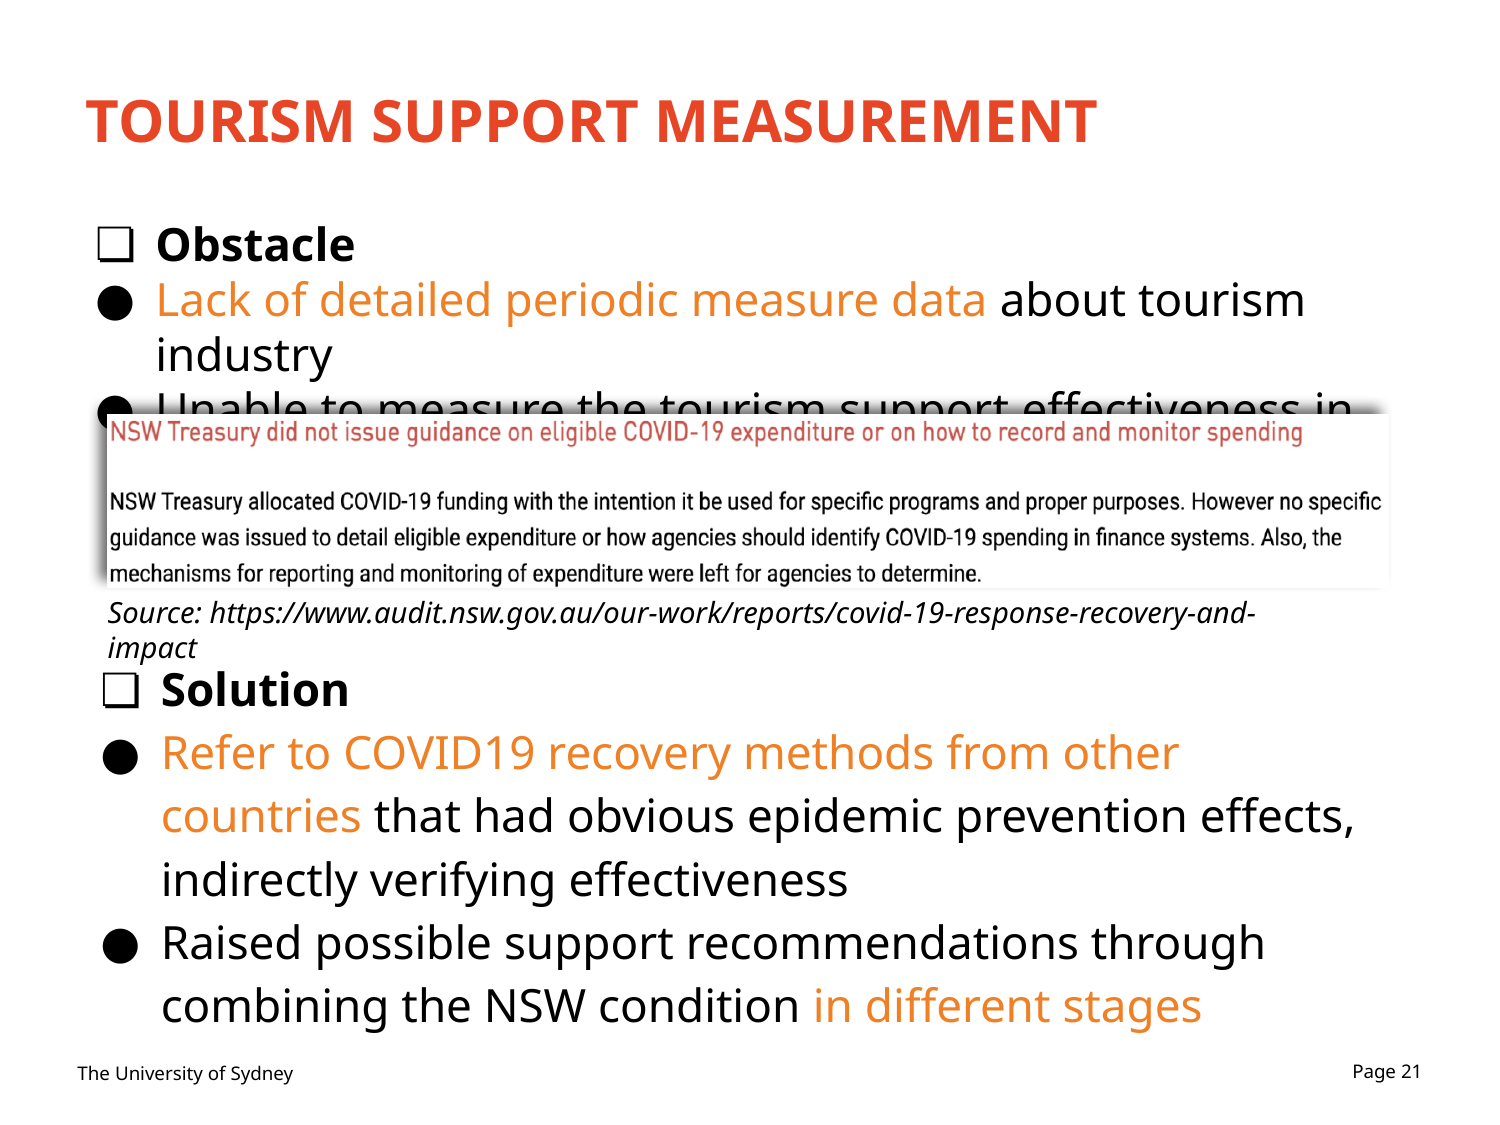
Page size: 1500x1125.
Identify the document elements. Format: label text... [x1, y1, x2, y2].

text_box Source: https://www.audit.nsw.gov.au/our-work/reports/covid-19-response-recovery-and-impact [92, 579, 1314, 680]
list Solution Refer to COVID19 recovery methods from other countries that had obvious epidemic prevention effects, indirectly verifying effectiveness Raised possible support recommendations through combining the NSW condition in different stages [70, 645, 1372, 1066]
text_box Obstacle Lack of detailed periodic measure data about tourism industry Unable to measure the tourism support effectiveness in NSW directly [65, 200, 1431, 506]
title TOURISM SUPPORT MEASUREMENT [70, 25, 1421, 200]
picture [106, 414, 1390, 588]
